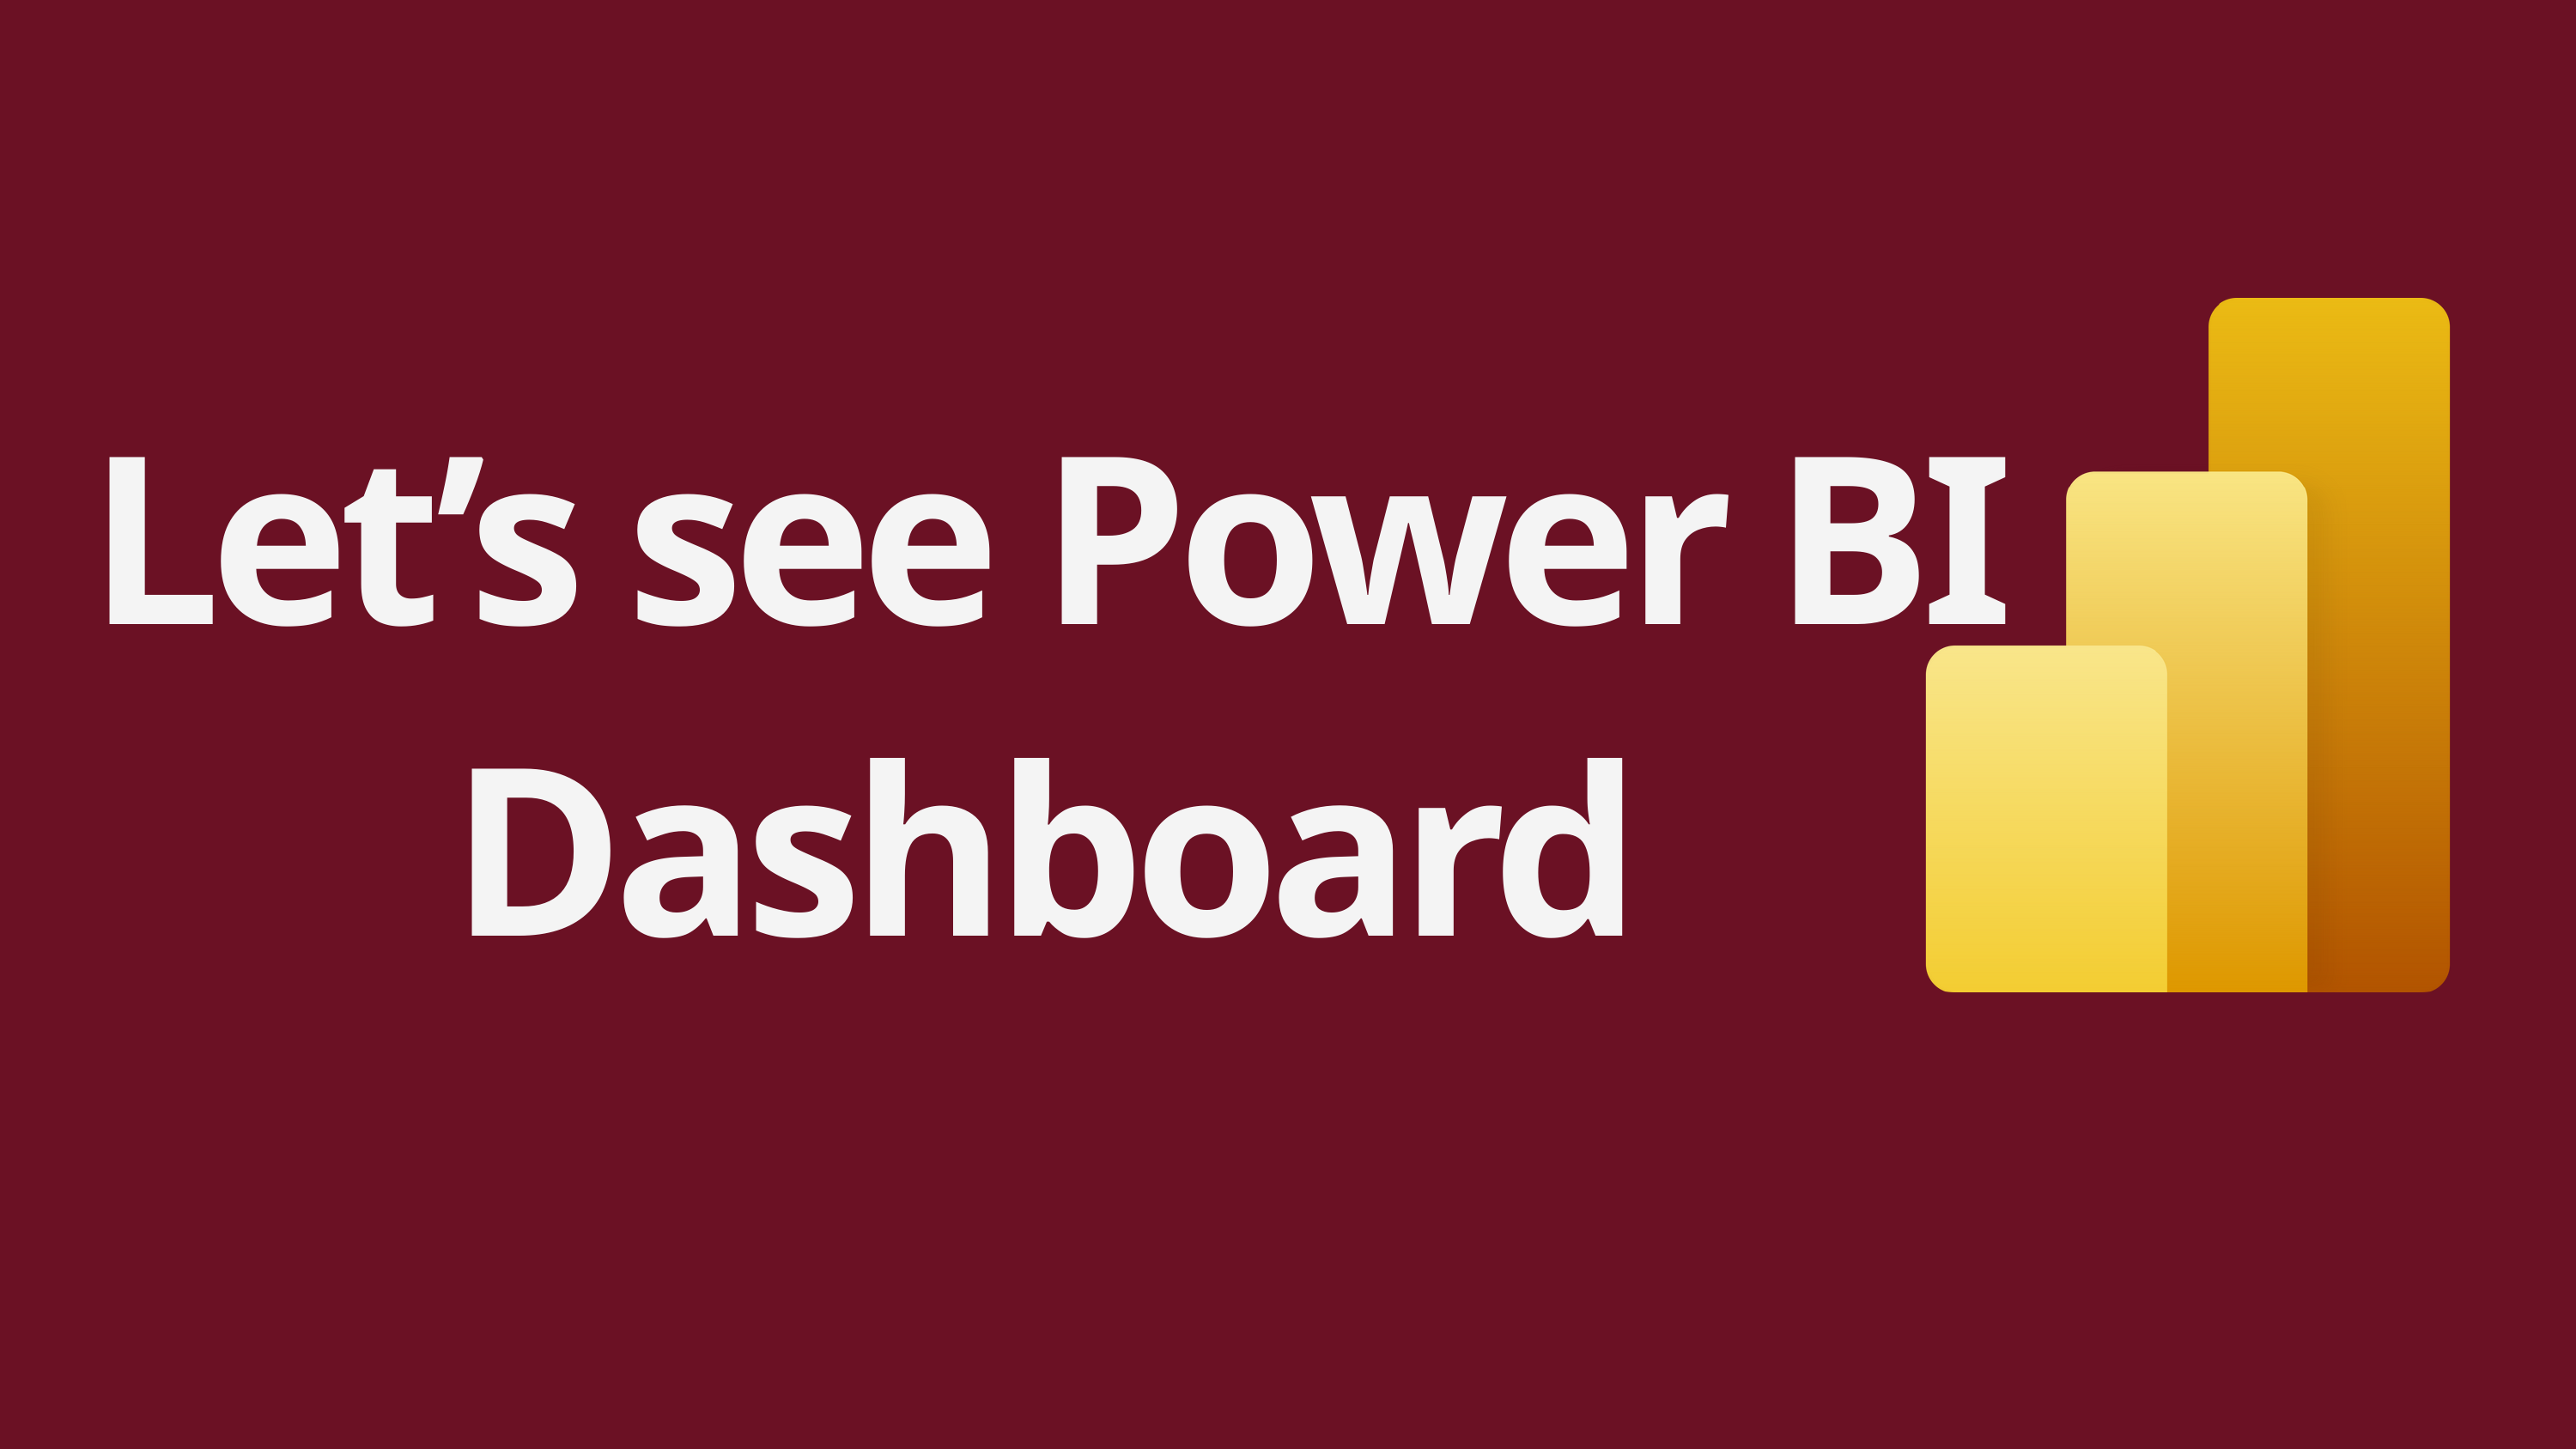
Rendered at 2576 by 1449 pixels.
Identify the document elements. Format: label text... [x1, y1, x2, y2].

text_box Let’s see Power BI Dashboard [16, 360, 2075, 984]
text_box [1840, 298, 2535, 992]
